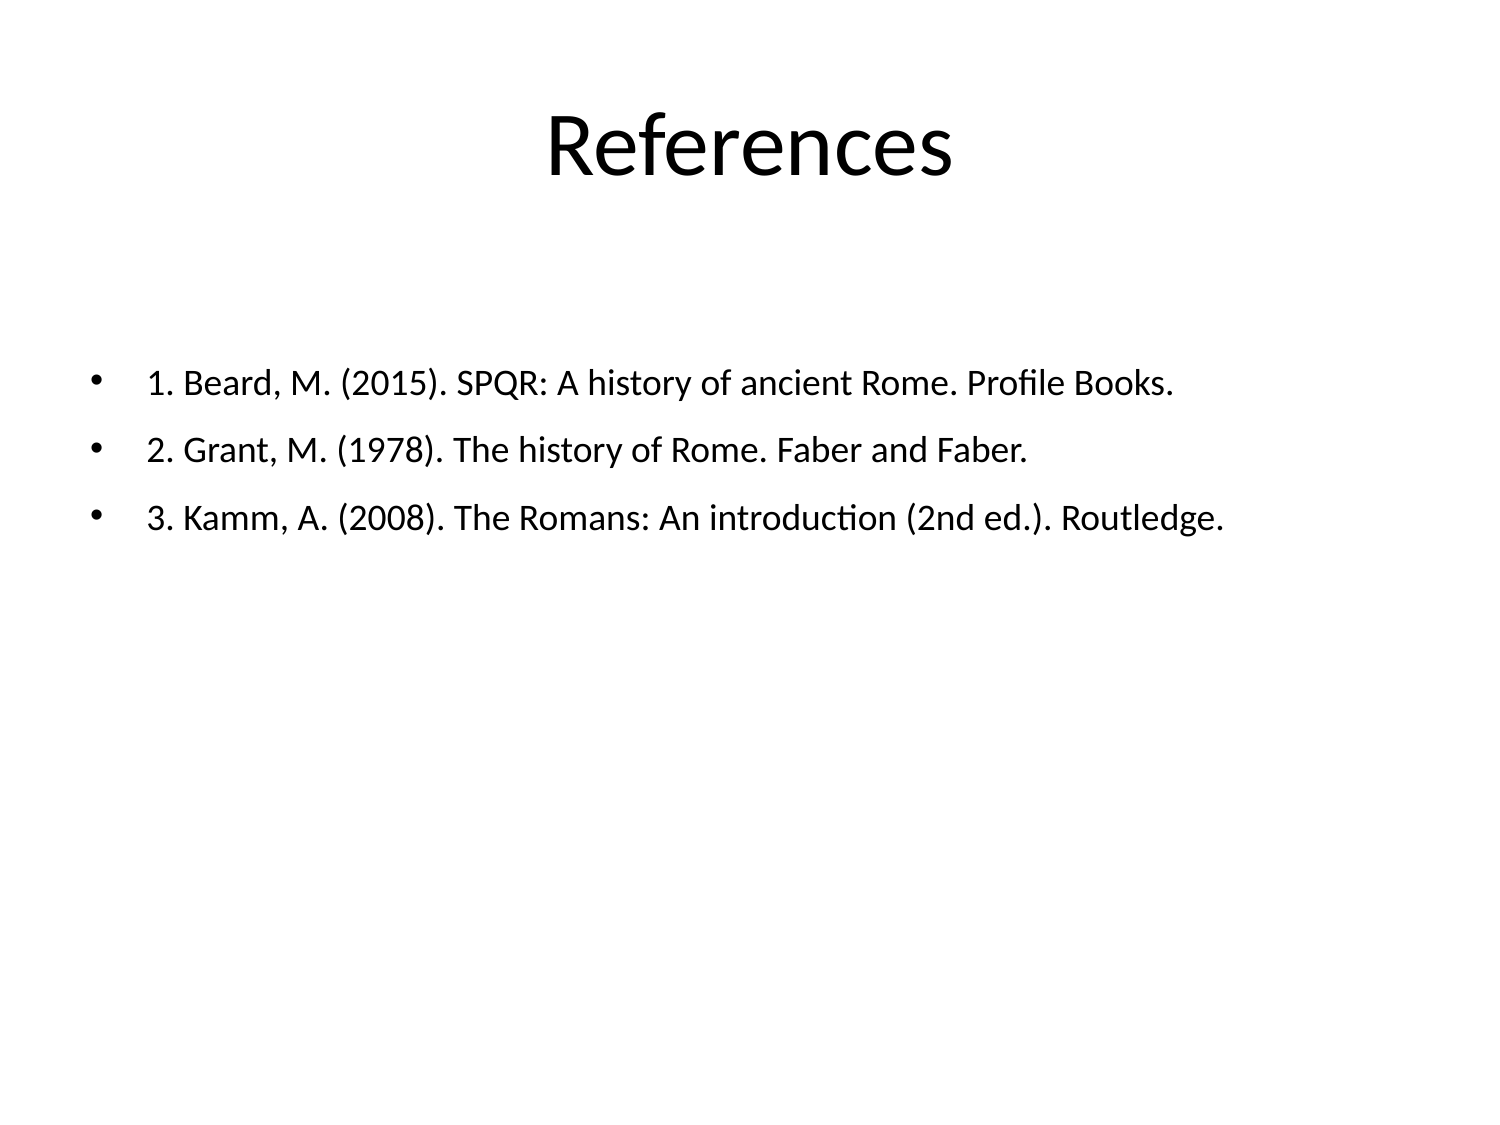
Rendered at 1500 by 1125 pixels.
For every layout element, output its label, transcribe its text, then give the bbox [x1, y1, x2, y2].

title References [75, 45, 1425, 233]
list 1. Beard, M. (2015). SPQR: A history of ancient Rome. Profile Books. 2. Grant, M. (1978). The history of Rome. Faber and Faber. 3. Kamm, A. (2008). The Romans: An introduction (2nd ed.). Routledge. [75, 262, 1425, 1005]
